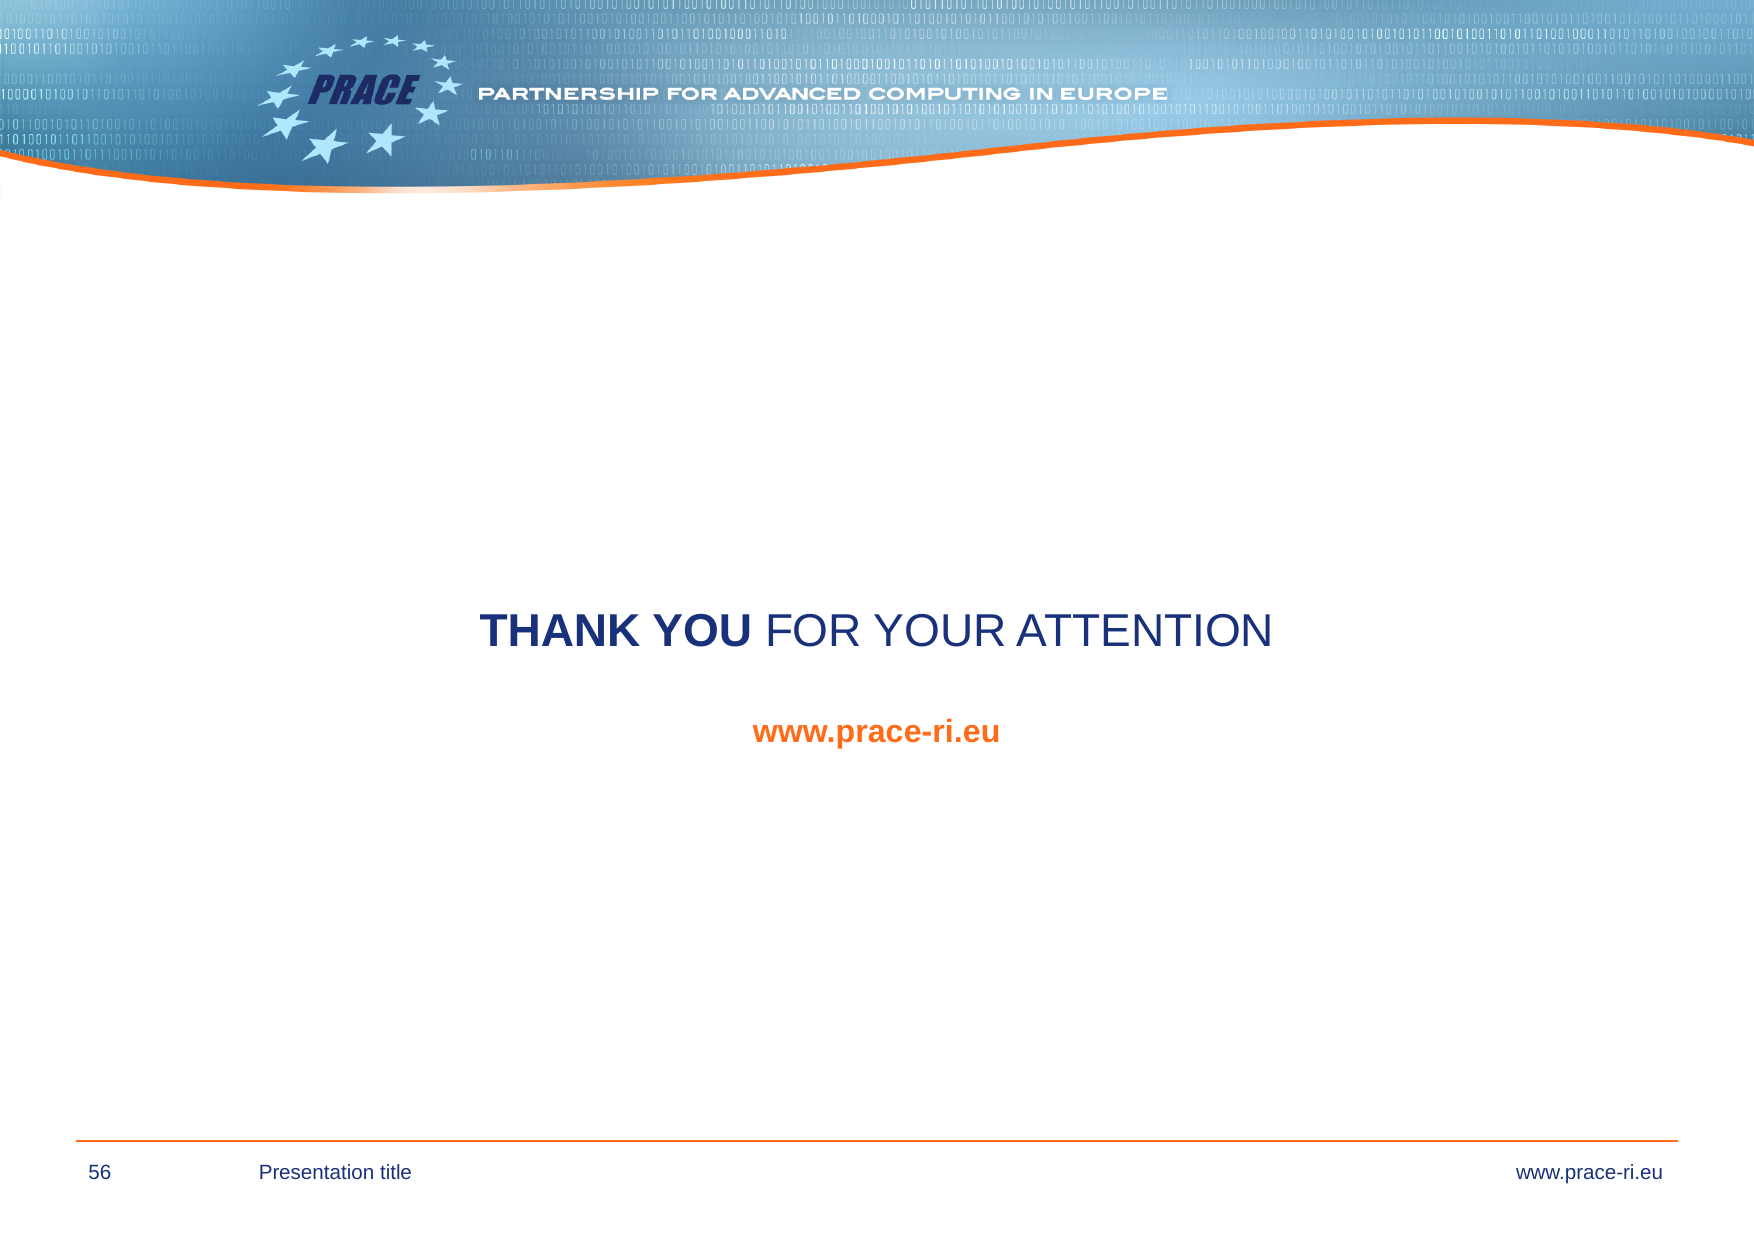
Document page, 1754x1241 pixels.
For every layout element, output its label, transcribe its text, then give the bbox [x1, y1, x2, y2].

picture [0, 0, 1754, 198]
text_box www.prace-ri.eu [704, 672, 1050, 766]
title THANK YOU FOR YOUR ATTENTION [323, 528, 1431, 673]
